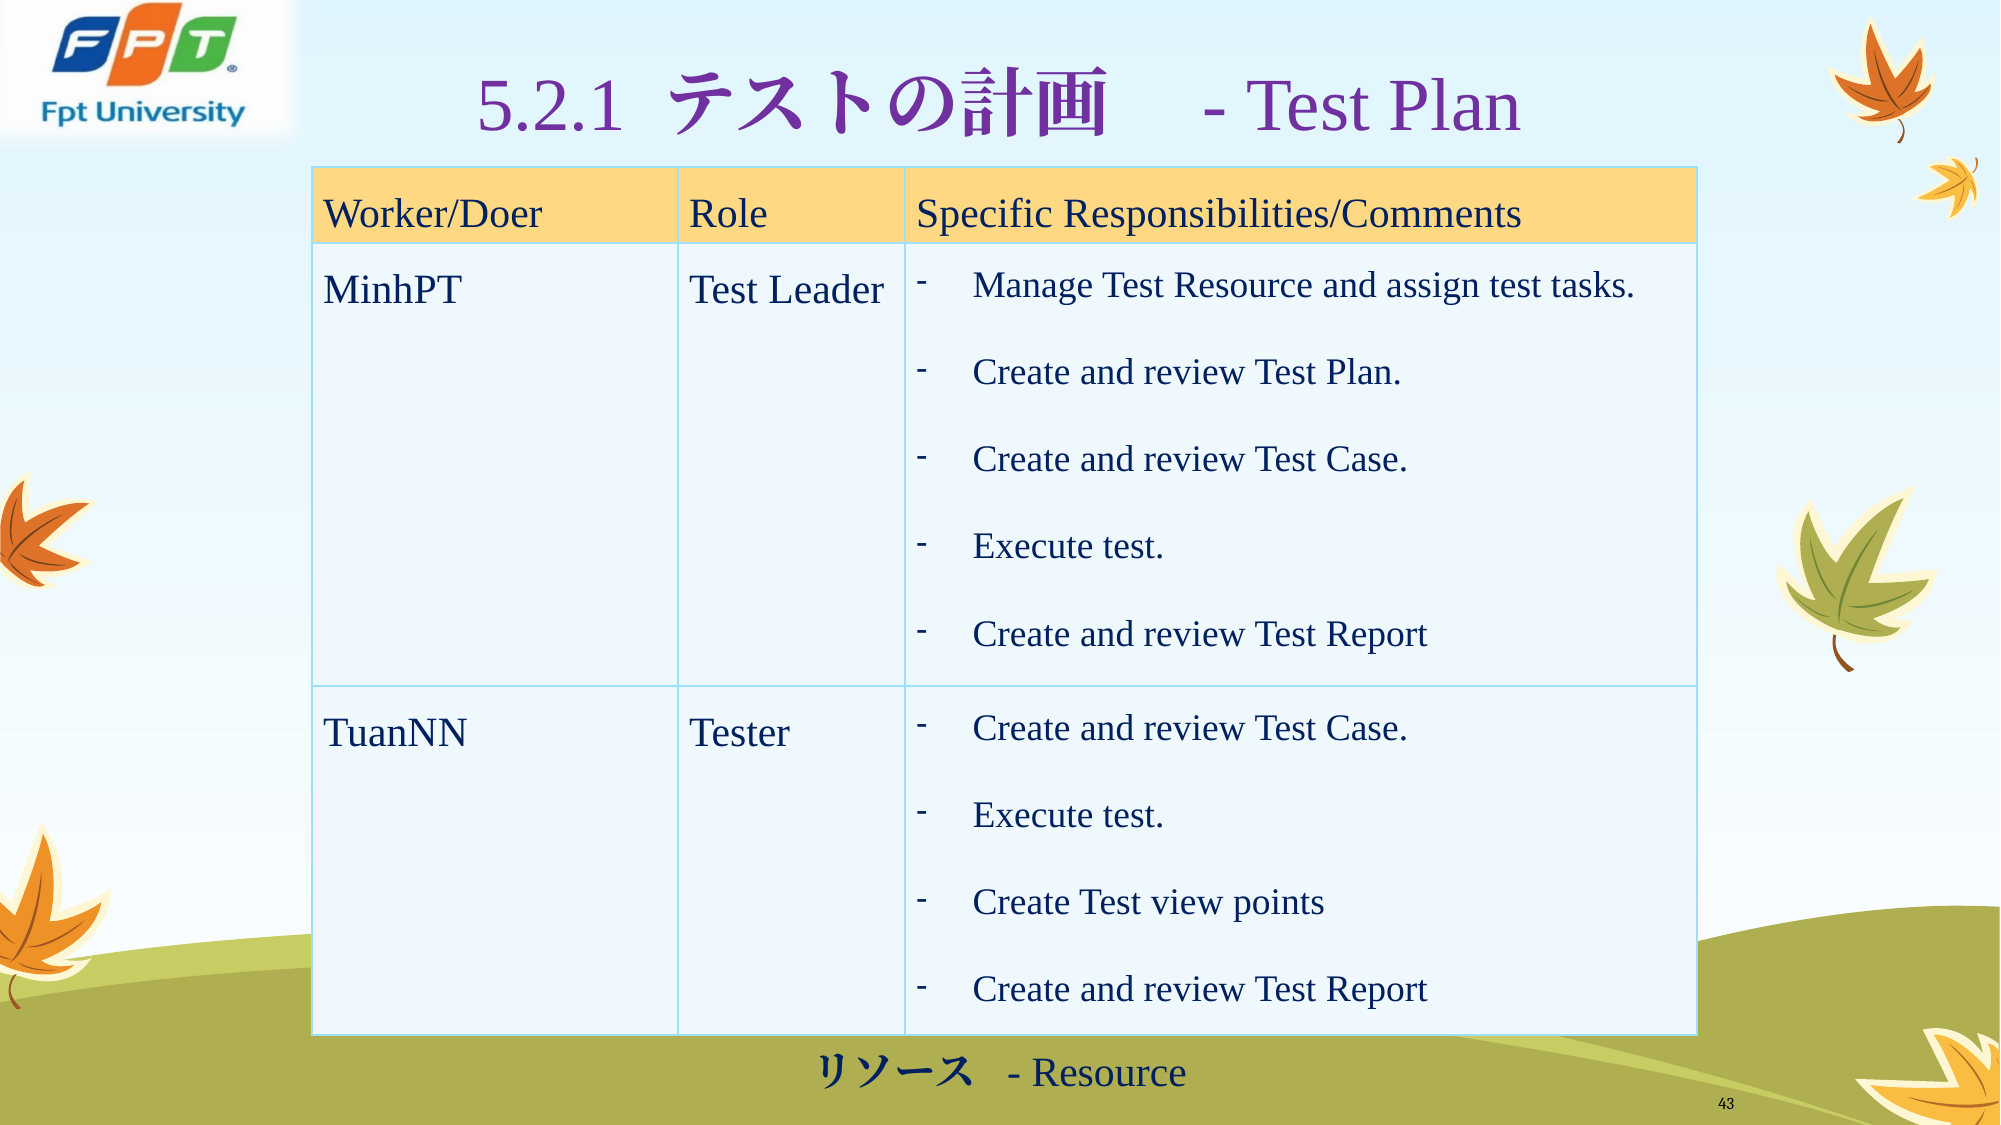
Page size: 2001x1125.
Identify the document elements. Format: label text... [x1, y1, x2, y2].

picture [0, 0, 312, 155]
table_cell Tester [679, 687, 904, 1034]
table_cell Create and review Test Case. Execute test. Create Test view points Create and review Test Report [906, 687, 1696, 1034]
table_cell Manage Test Resource and assign test tasks. Create and review Test Plan. Create and review Test Case. Execute test. Create and review Test Report [906, 244, 1696, 685]
title 5.2.1 テストの計画 - Test Plan [312, 12, 1749, 155]
table_header Specific Responsibilities/Comments [906, 168, 1696, 242]
table_cell TuanNN [313, 687, 677, 1034]
slide_number 43 [1644, 1083, 1750, 1122]
text_box リソース - Resource [796, 1036, 1202, 1102]
table_header Worker/Doer [313, 168, 677, 242]
table_header Role [679, 168, 904, 242]
table_cell MinhPT [313, 244, 677, 685]
table_cell Test Leader [679, 244, 904, 685]
